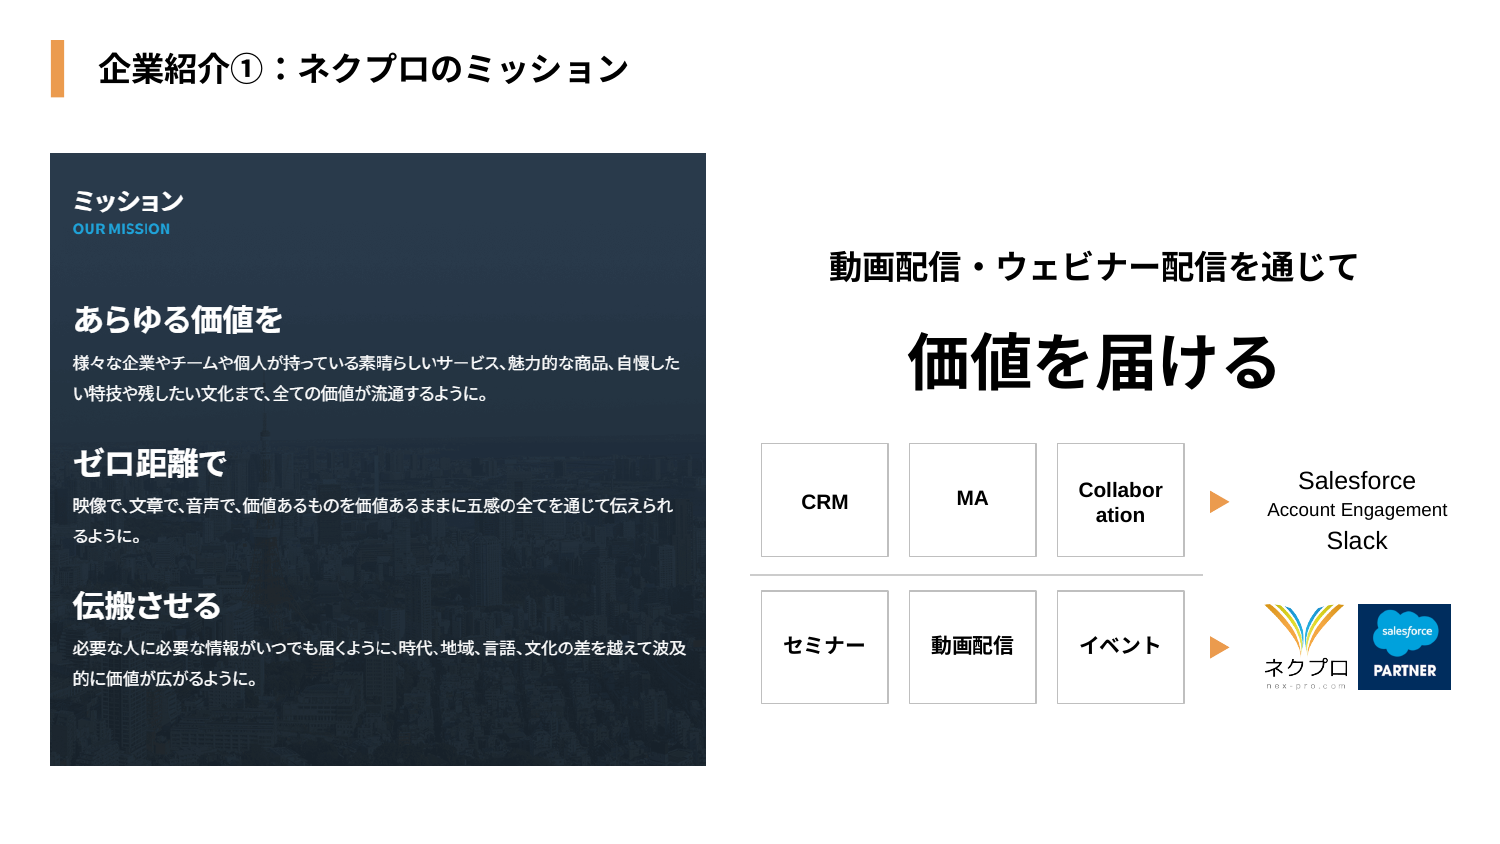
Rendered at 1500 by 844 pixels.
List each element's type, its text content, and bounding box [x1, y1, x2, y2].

text_box [1210, 490, 1230, 514]
text_box 動画配信 [914, 619, 1032, 670]
text_box [50, 40, 65, 98]
picture [1357, 604, 1451, 690]
text_box イベント [1062, 619, 1180, 670]
text_box [761, 590, 889, 704]
text_box [1210, 636, 1230, 659]
text_box [1057, 443, 1185, 557]
text_box Collaboration [1062, 461, 1180, 542]
text_box セミナー [766, 619, 884, 670]
picture [1264, 604, 1347, 690]
text_box [1057, 590, 1185, 704]
text_box 動画配信・ウェビナー配信を通じて 価値を届ける [795, 211, 1396, 414]
text_box [909, 590, 1037, 704]
text_box MA [914, 472, 1032, 523]
text_box [909, 443, 1037, 557]
picture [50, 153, 706, 766]
text_box Salesforce Account Engagement Slack [1248, 444, 1467, 570]
text_box 企業紹介①：ネクプロのミッション [83, 33, 1253, 104]
text_box CRM [766, 470, 884, 529]
text_box [761, 443, 889, 557]
